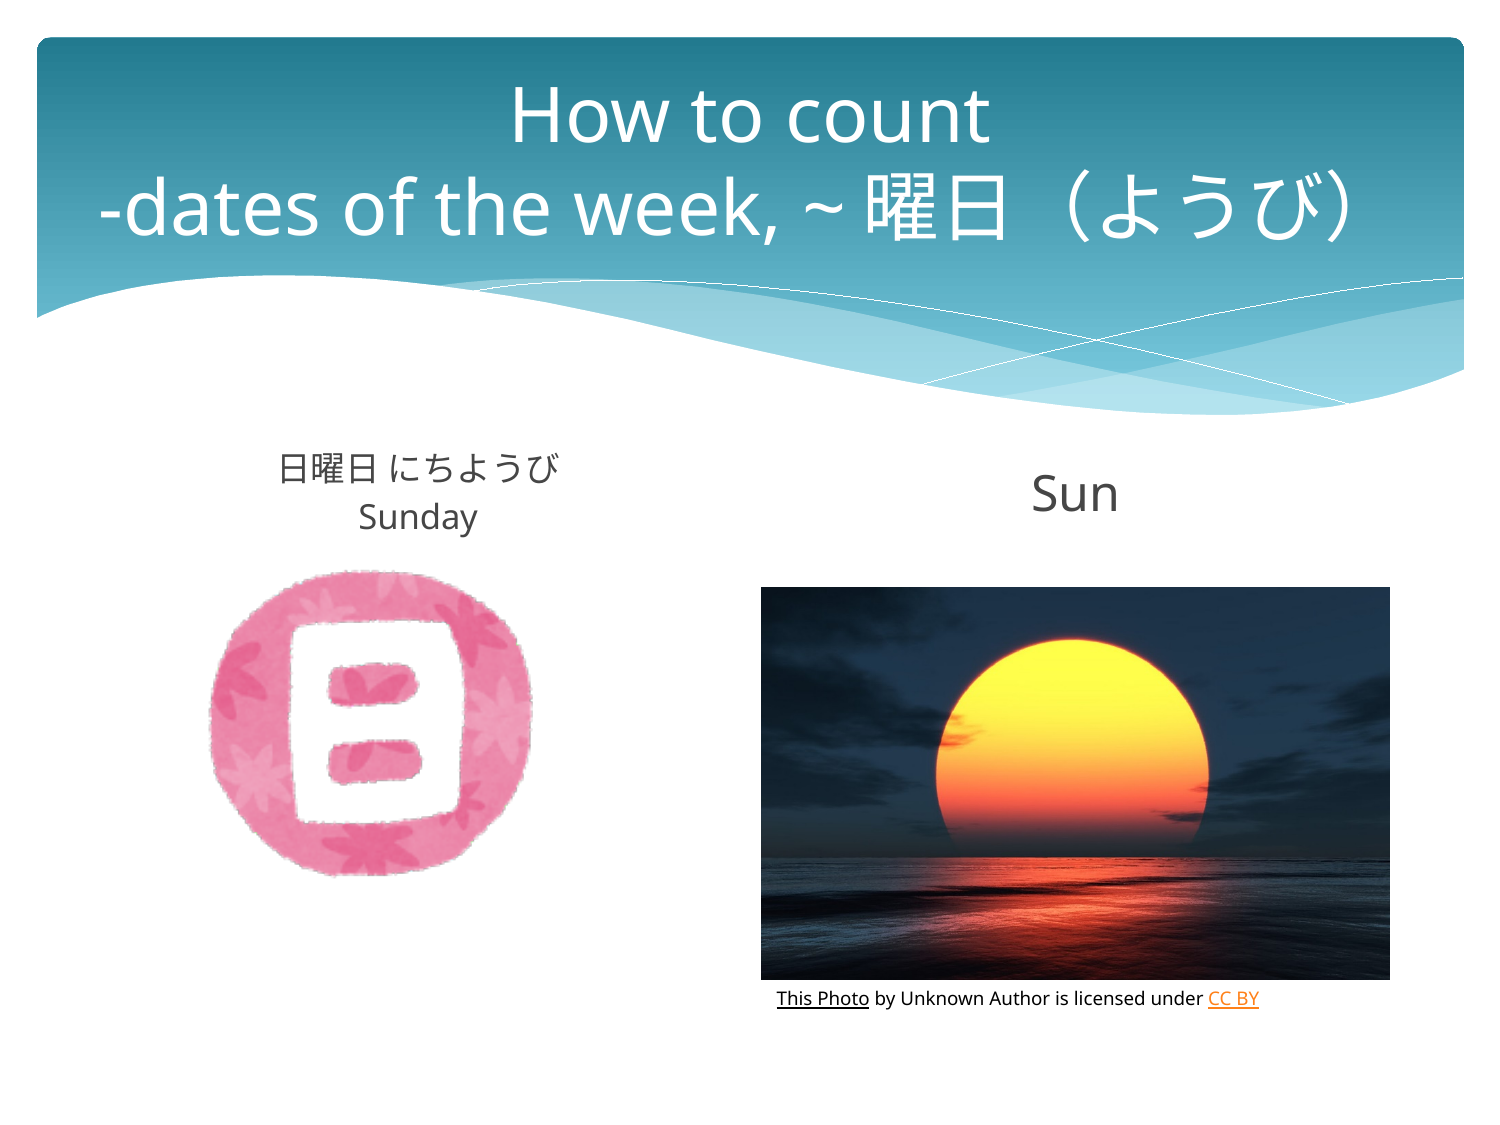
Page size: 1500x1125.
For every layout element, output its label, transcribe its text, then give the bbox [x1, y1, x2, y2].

text_box This Photo by Unknown Author is licensed under CC BY [761, 989, 1390, 1020]
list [761, 587, 1390, 980]
list Sun [762, 439, 1390, 545]
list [202, 562, 542, 902]
list 日曜日 にちようび Sunday [104, 439, 732, 545]
title How to count -dates of the week, ~曜日（ようび） [75, 55, 1425, 261]
